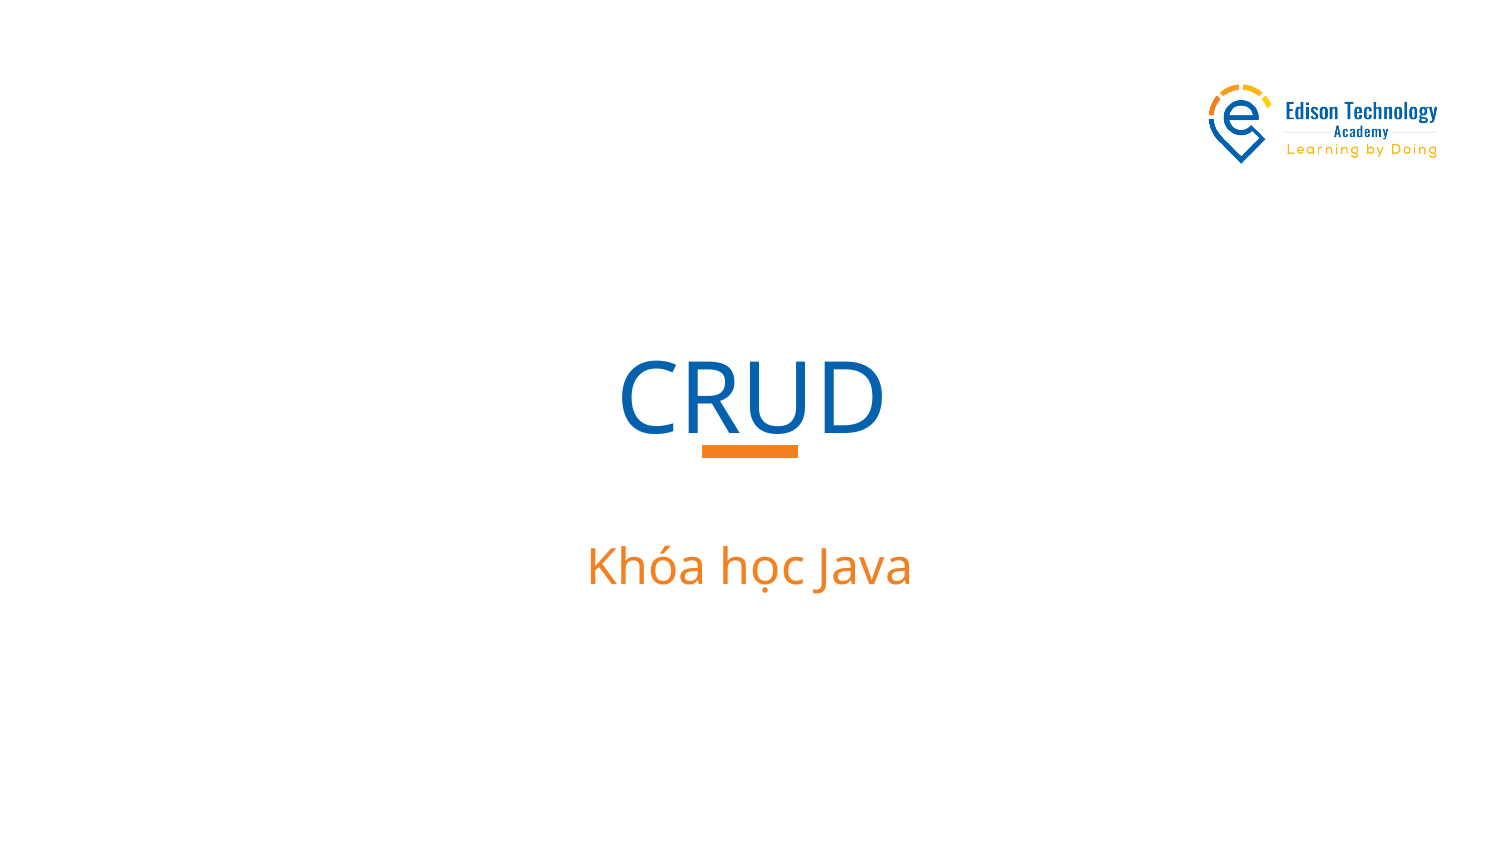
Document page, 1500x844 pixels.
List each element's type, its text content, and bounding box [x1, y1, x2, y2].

picture [1147, 83, 1500, 167]
title CRUD [53, 228, 1452, 469]
subtitle Khóa học Java [51, 519, 1449, 640]
